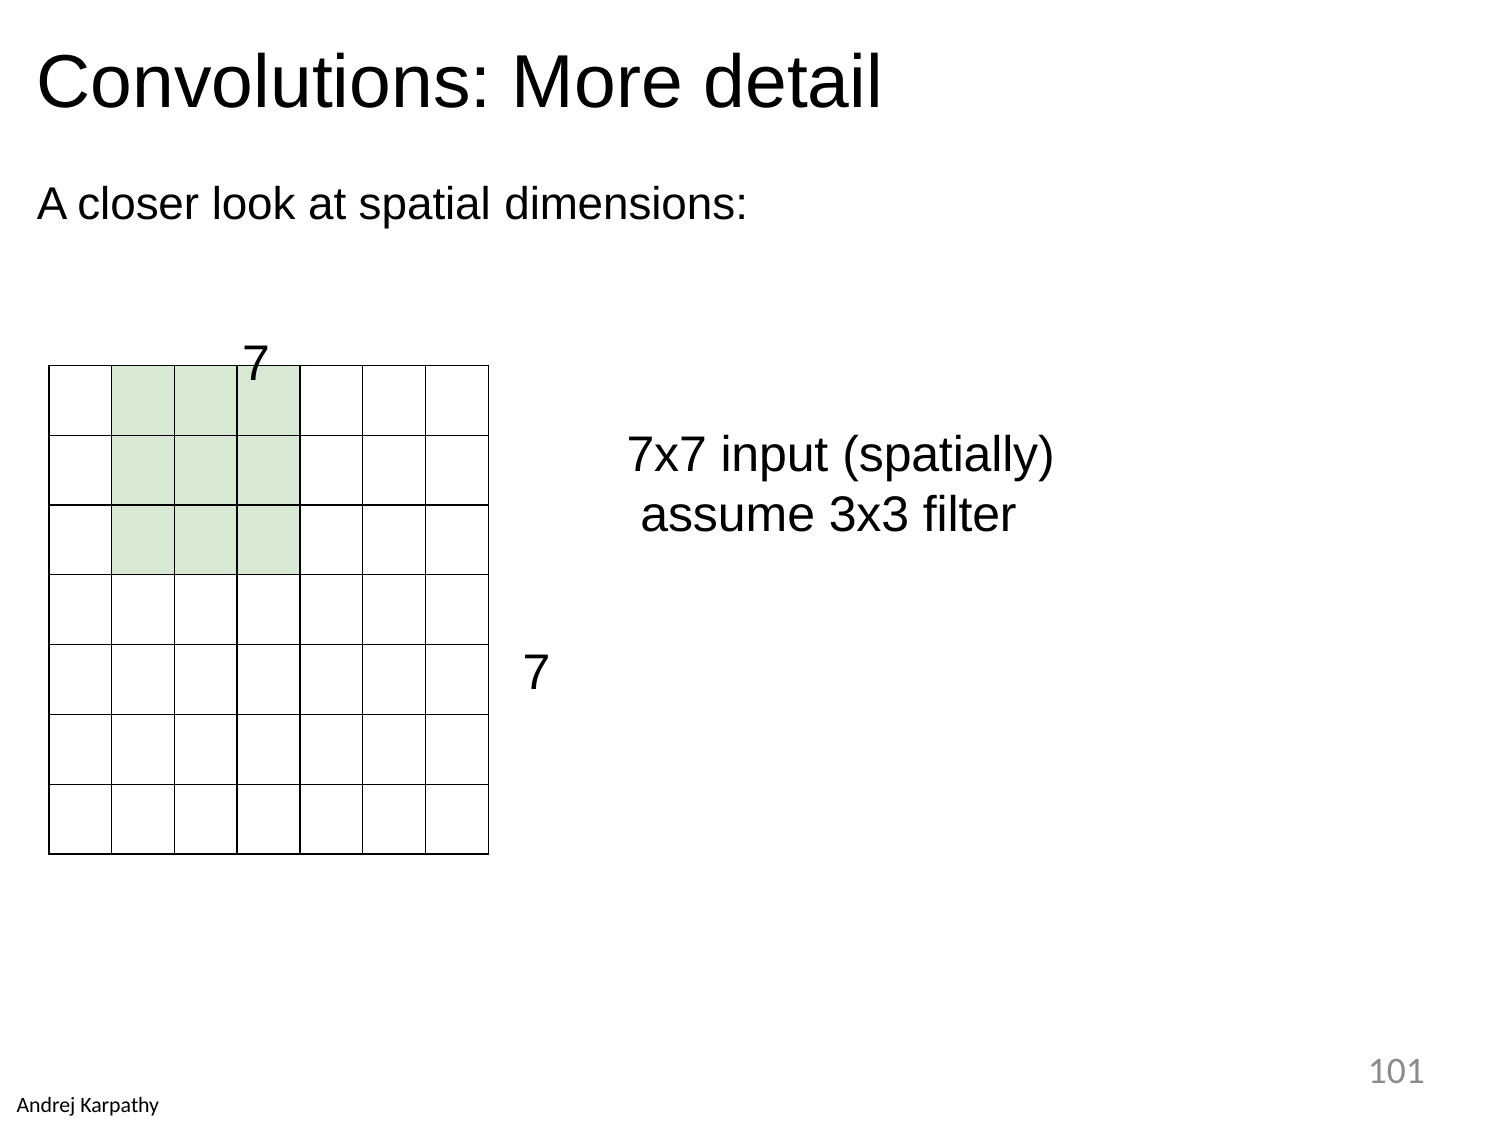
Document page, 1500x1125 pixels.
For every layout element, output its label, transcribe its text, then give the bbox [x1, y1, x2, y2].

table_cell [50, 645, 111, 714]
table_cell [175, 645, 236, 714]
table_cell [50, 436, 111, 504]
table_cell [50, 785, 111, 853]
table_cell [112, 715, 174, 784]
table_cell [175, 506, 236, 574]
table_header [50, 366, 111, 435]
table_cell [175, 436, 236, 504]
table_cell [50, 715, 111, 784]
slide_number 100 [1080, 1046, 1425, 1092]
title A closer look at spatial dimensions: [36, 173, 1463, 362]
table_cell [112, 575, 174, 644]
table_cell [50, 575, 111, 644]
text_box Andrej Karpathy [1, 1083, 175, 1125]
table_cell [112, 436, 174, 504]
table_cell [112, 785, 174, 853]
table_cell [175, 575, 236, 644]
table_cell [112, 645, 174, 714]
list 7 7x7 input (spatially) assume 3x3 filter 7 [240, 362, 1060, 969]
table_cell [112, 506, 174, 574]
table_header [112, 366, 174, 435]
text_box Convolutions: More detail [36, 32, 1463, 123]
table_cell [175, 715, 236, 784]
table_header [175, 366, 236, 435]
table_cell [50, 506, 111, 574]
table_cell [175, 785, 236, 853]
